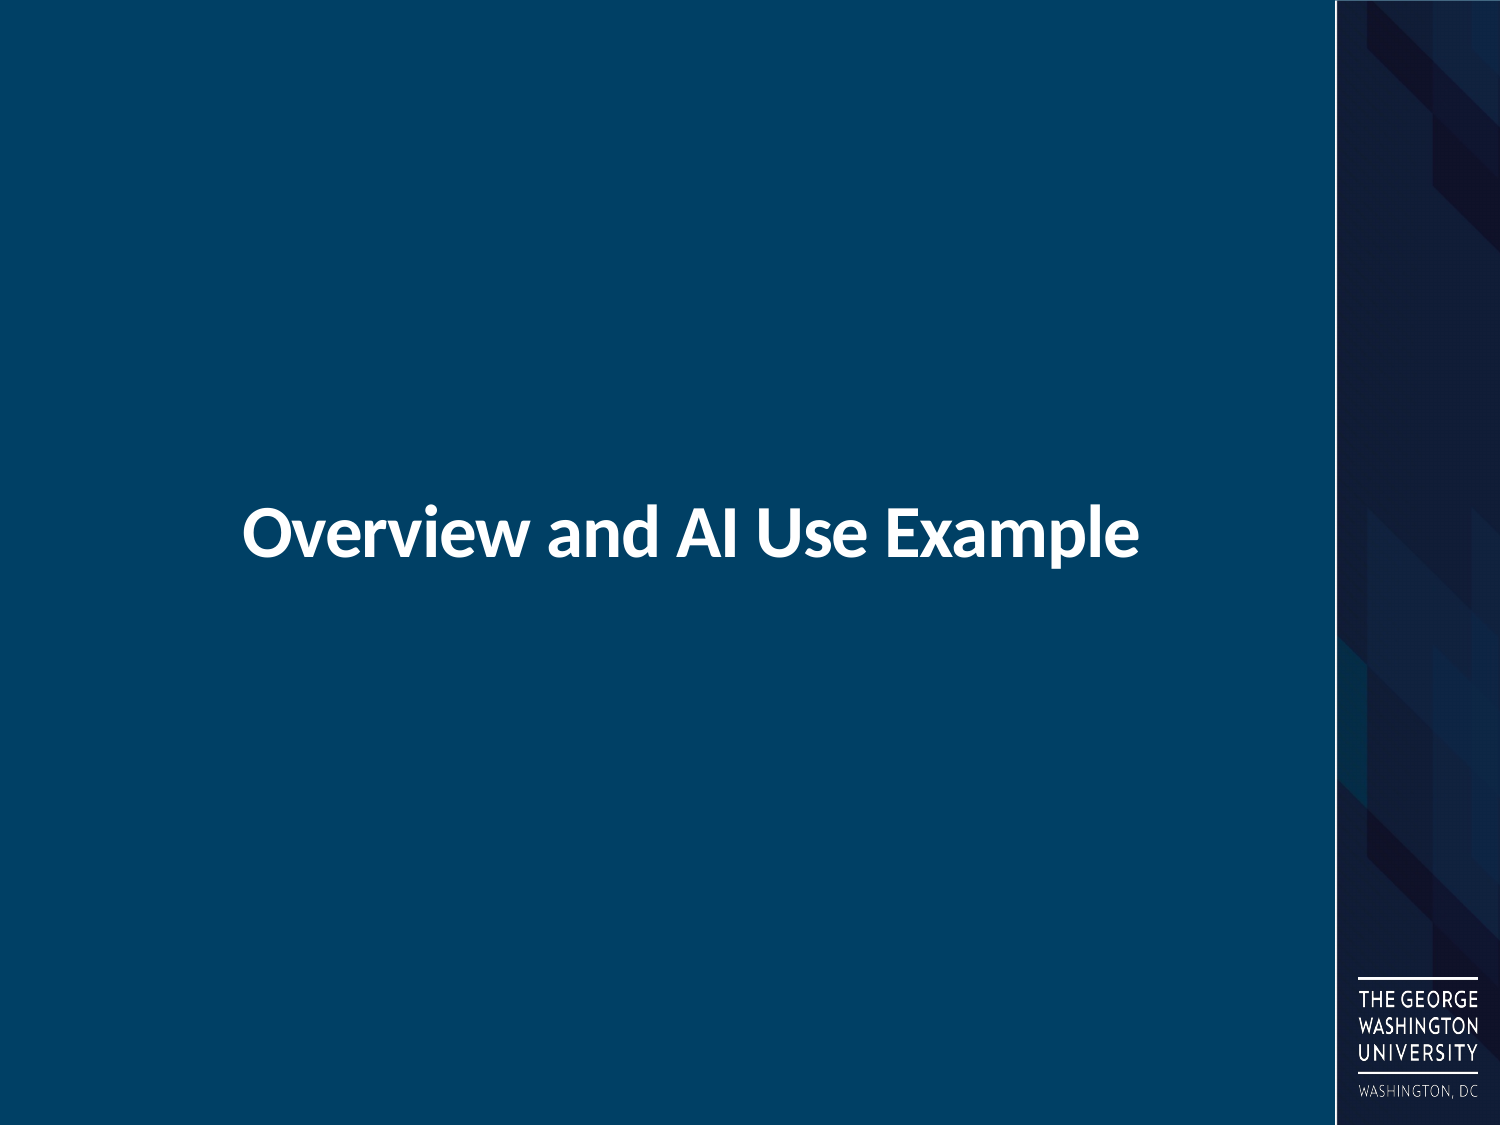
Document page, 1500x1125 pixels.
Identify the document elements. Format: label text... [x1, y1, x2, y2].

picture [1335, 1, 1500, 1124]
title Overview and AI Use Example [150, 474, 1234, 613]
